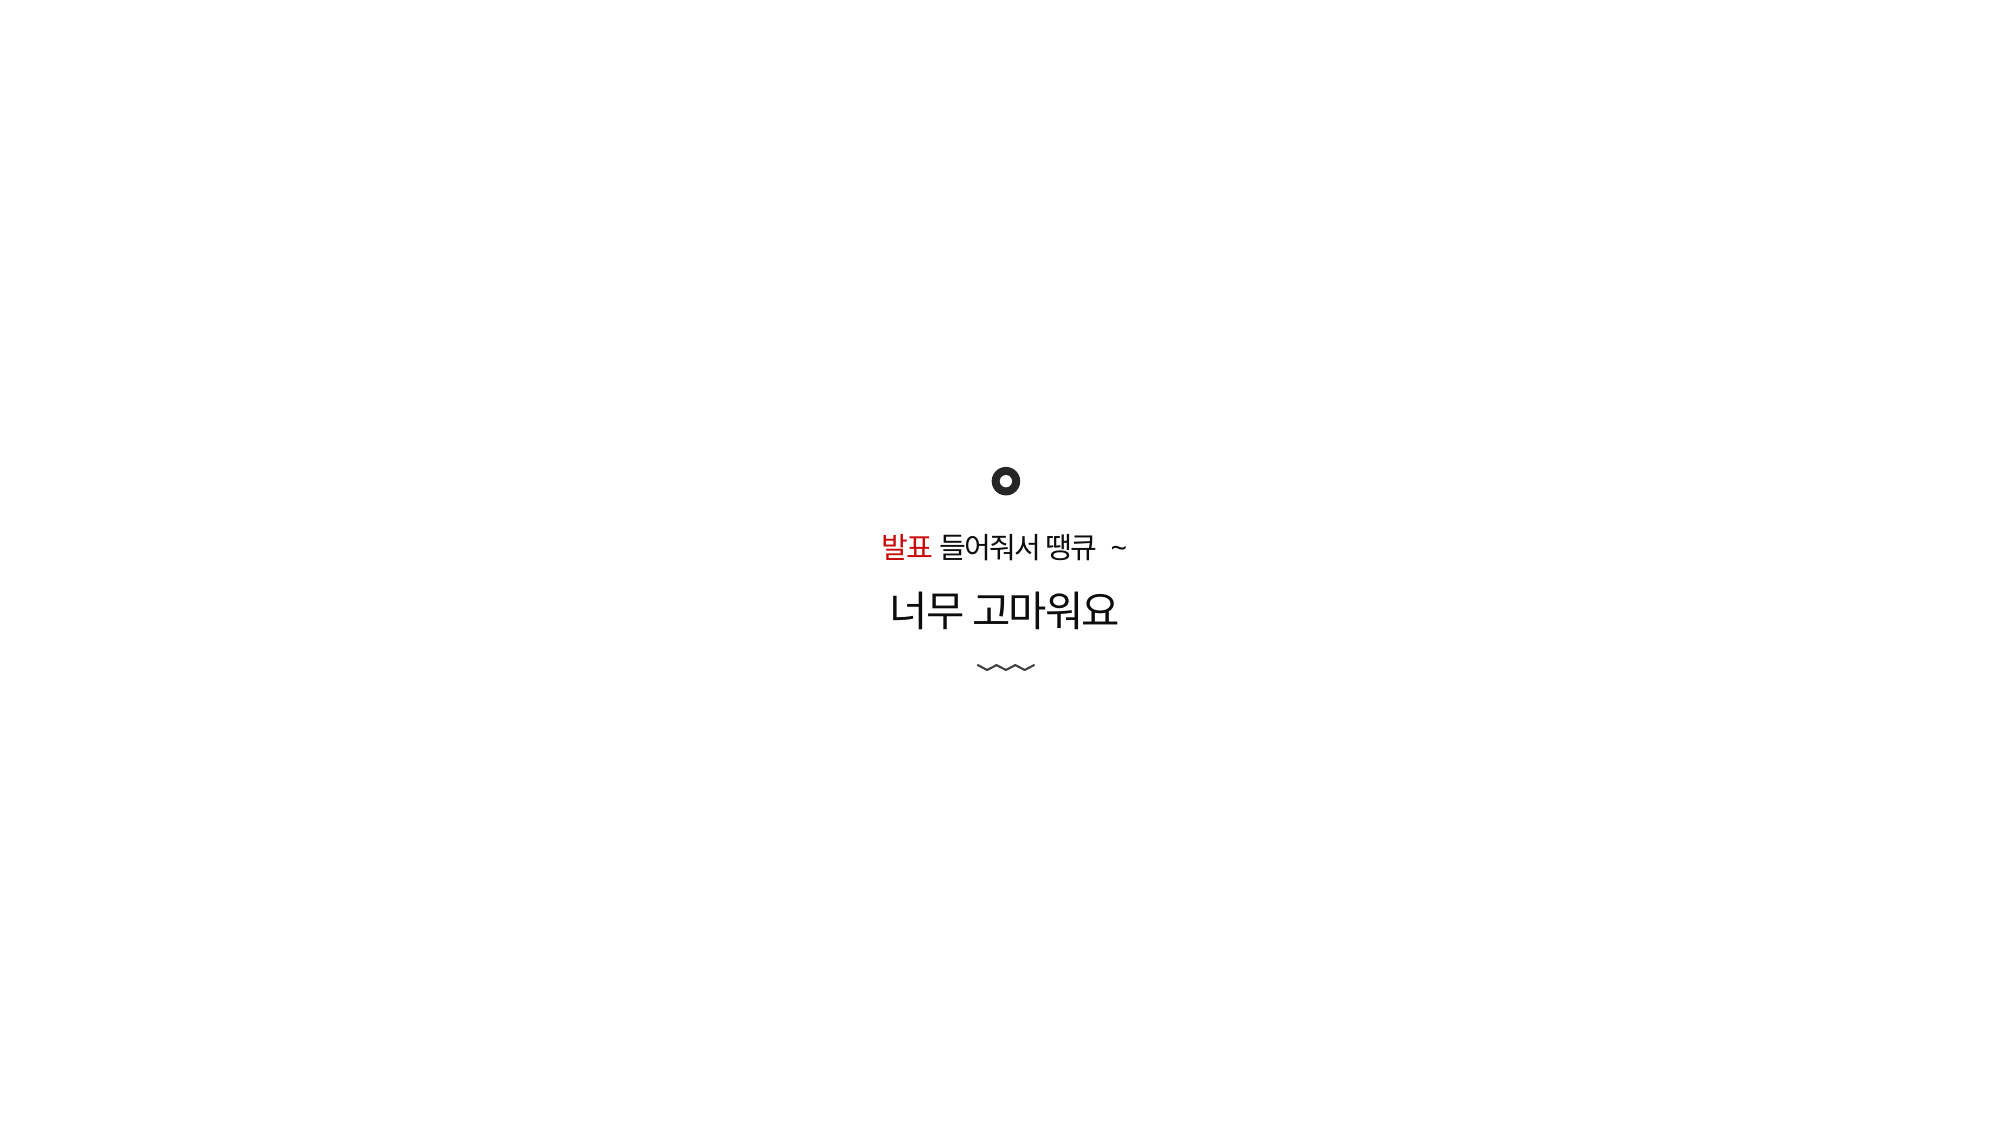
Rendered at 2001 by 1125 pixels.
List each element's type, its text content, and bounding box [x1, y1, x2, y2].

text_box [991, 466, 1021, 496]
text_box 너무 고마워요 [875, 562, 1135, 642]
text_box 발표 들어줘서 땡큐 ~ [867, 511, 1142, 572]
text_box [977, 664, 1035, 670]
